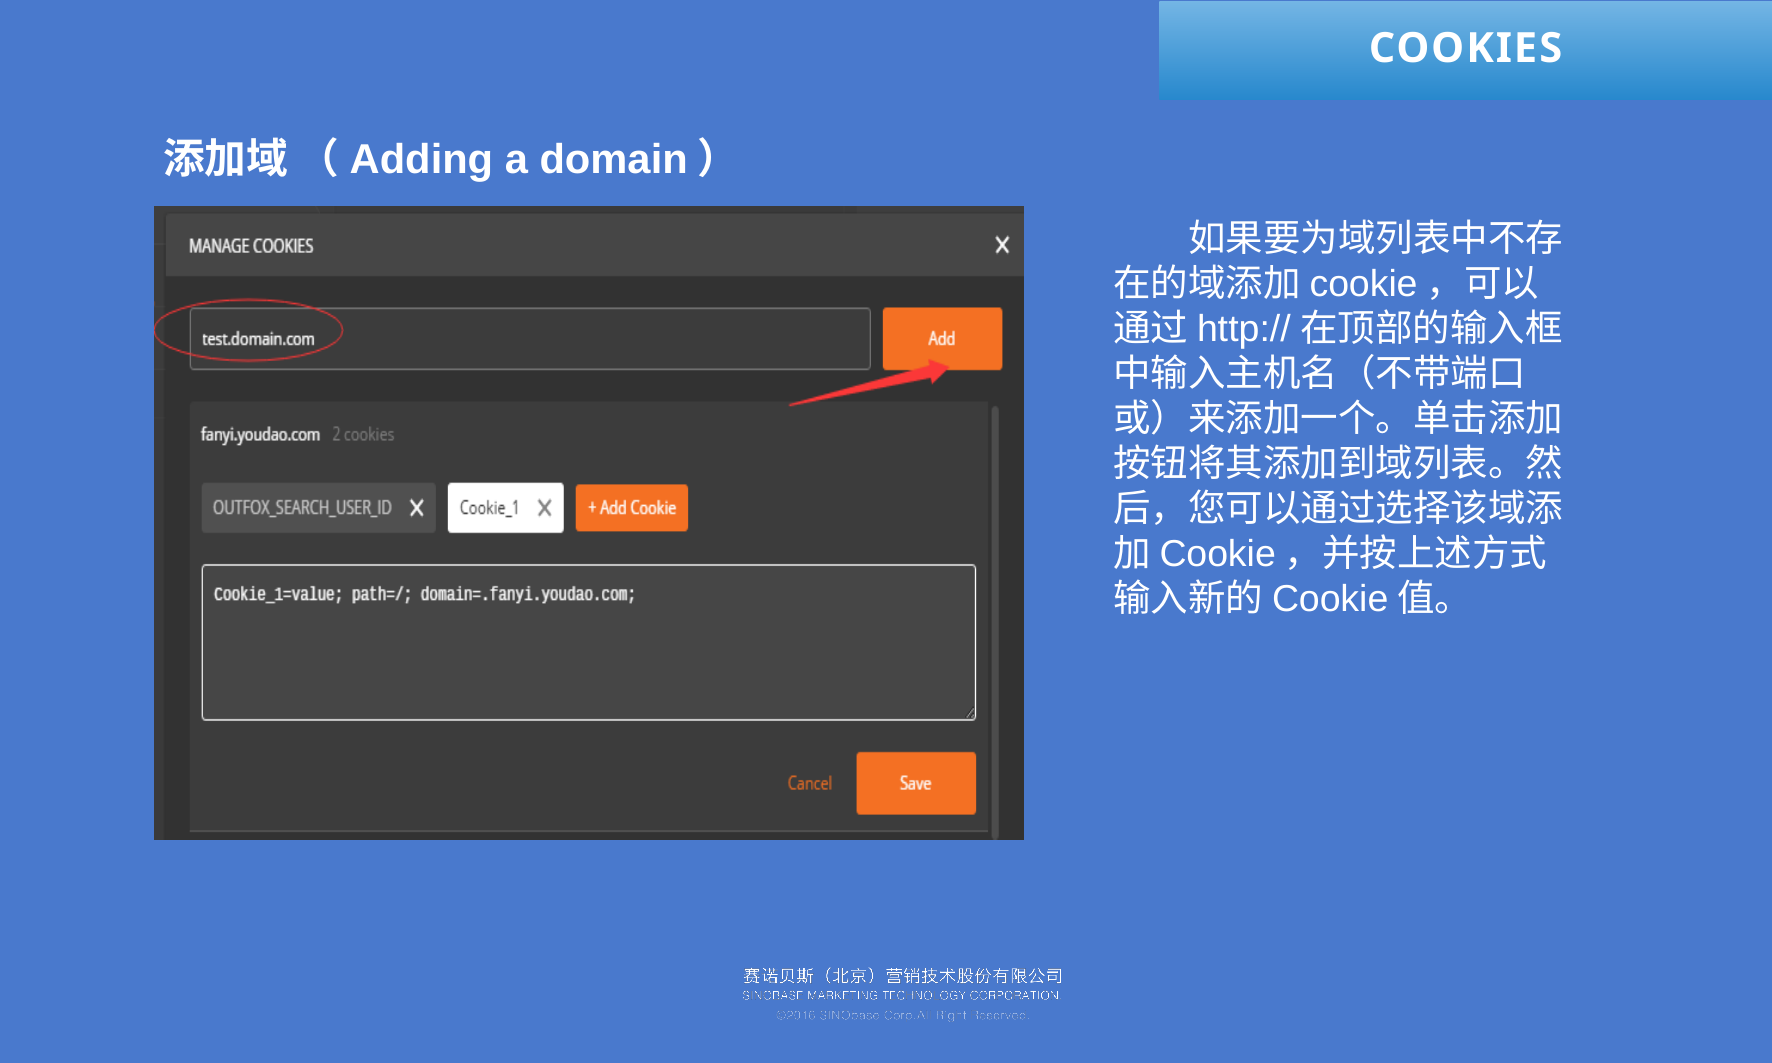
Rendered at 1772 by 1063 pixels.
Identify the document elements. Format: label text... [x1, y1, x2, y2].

text_box 如果要为域列表中不存在的域添加cookie，可以通过http://在顶部的输入框中输入主机名（不带端口或）来添加一个。单击添加按钮将其添加到域列表。然后，您可以通过选择该域添加Cookie，并按上述方式输入新的Cookie值。 [1098, 206, 1586, 627]
picture [0, 0, 1772, 1063]
text_box 添加域 （Adding a domain） [148, 124, 874, 190]
title Cookies [1159, 1, 1772, 100]
